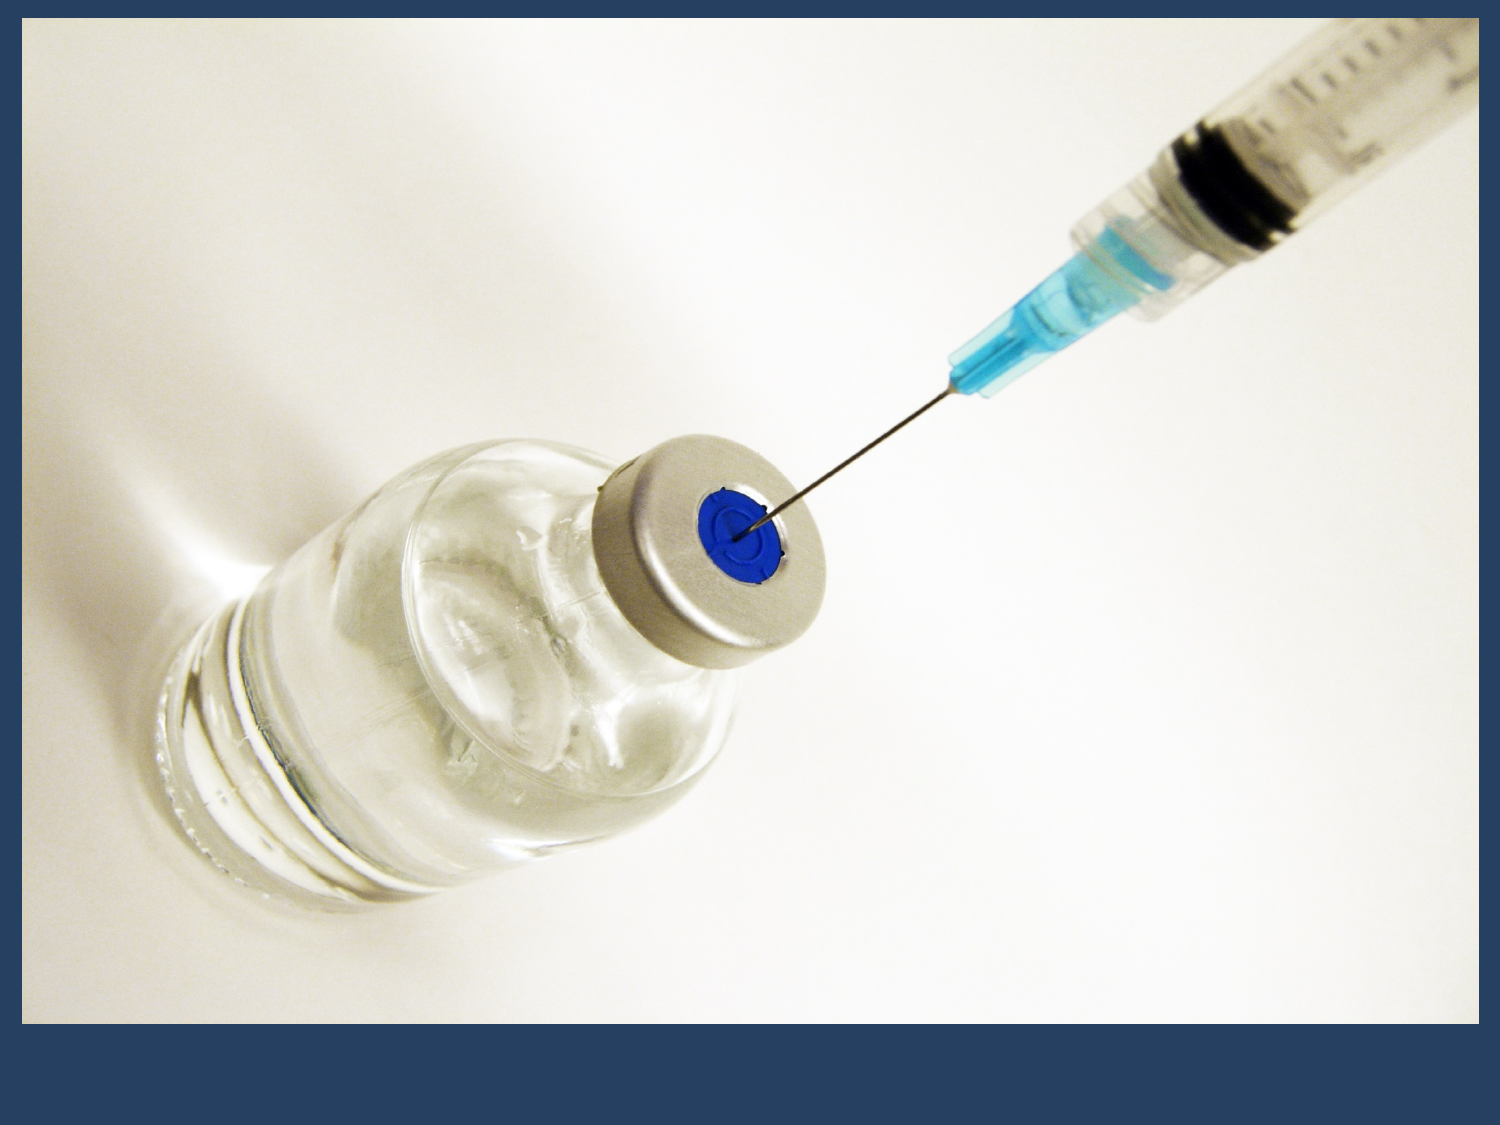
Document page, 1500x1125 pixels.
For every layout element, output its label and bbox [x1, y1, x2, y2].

picture [21, 16, 1480, 1026]
